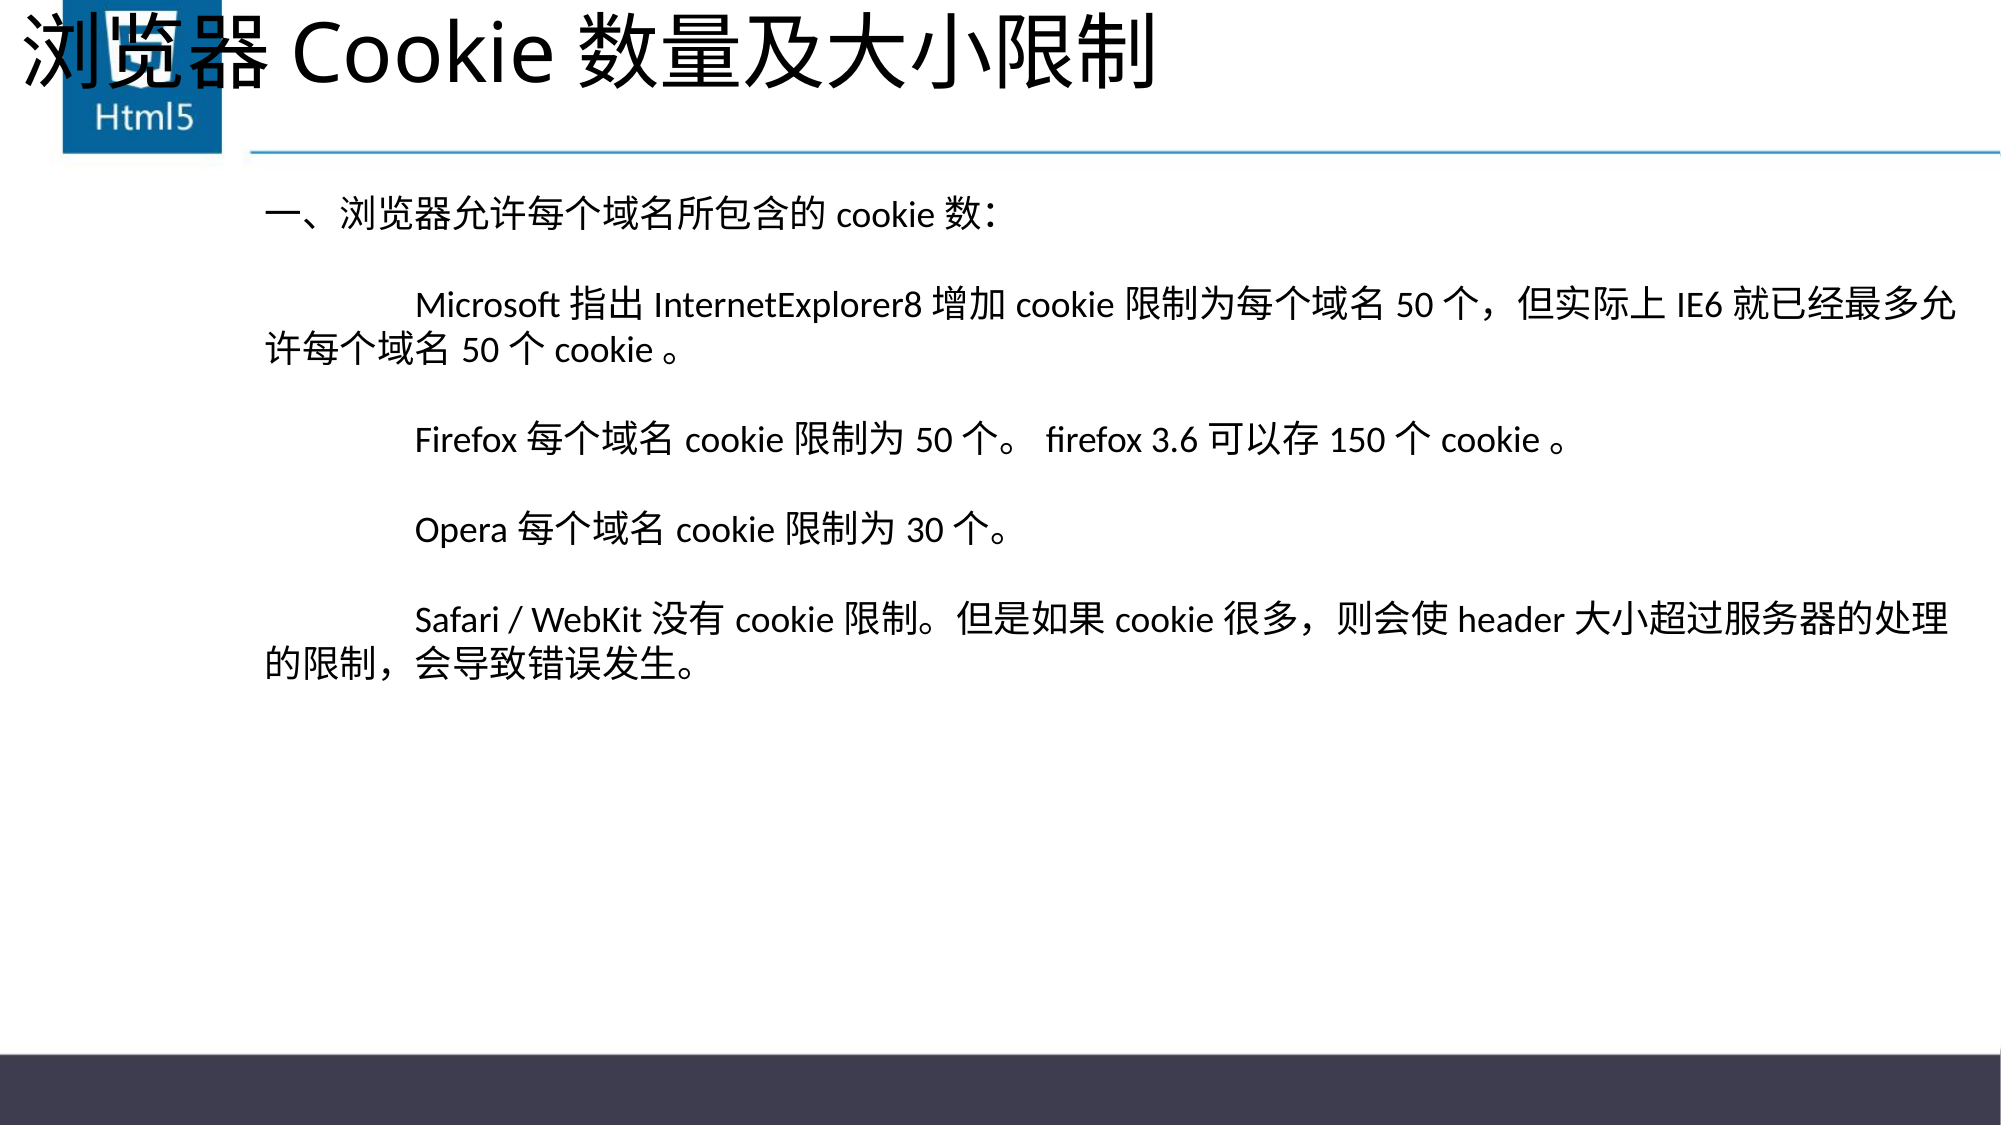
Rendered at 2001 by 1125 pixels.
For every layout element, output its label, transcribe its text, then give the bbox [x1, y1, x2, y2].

list 一、浏览器允许每个域名所包含的cookie数： Microsoft指出InternetExplorer8增加cookie限制为每个域名50个，但实际上IE6就已经最多允许每个域名50个cookie。 Firefox每个域名cookie限制为50个。firefox 3.6可以存150个cookie。 Opera每个域名cookie限制为30个。 Safari / WebKit没有cookie限制。但是如果cookie很多，则会使header大小超过服务器的处理的限制，会导致错误发生。 [249, 182, 1976, 1006]
picture [0, 0, 2001, 1125]
title 浏览器Cookie数量及大小限制 [6, 3, 1997, 152]
